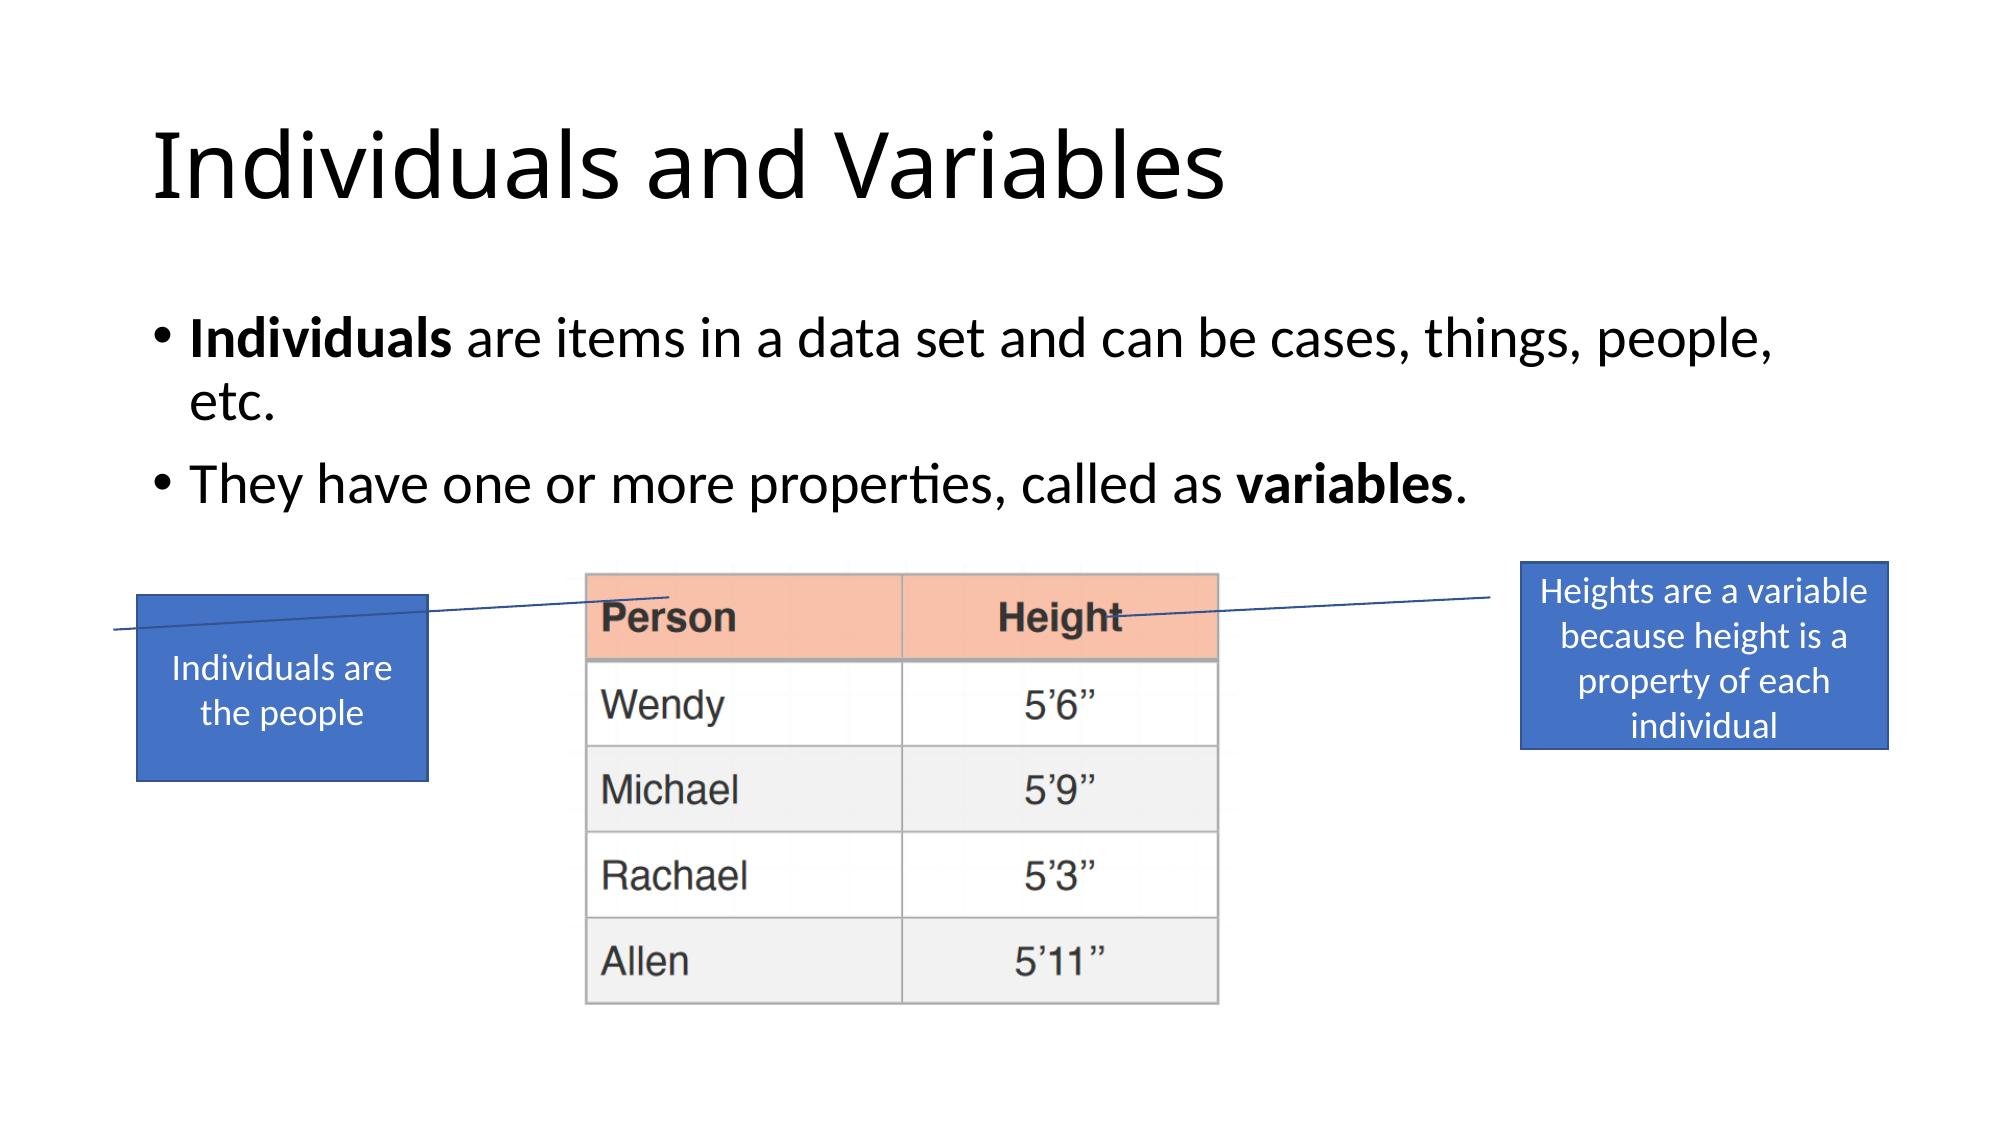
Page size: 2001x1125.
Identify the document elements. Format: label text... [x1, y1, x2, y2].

text_box Individuals are the people [113, 594, 566, 782]
list Individuals are items in a data set and can be cases, things, people, etc. They have one or more properties, called as variables. [137, 299, 1863, 1014]
text_box Heights are a variable because height is a property of each individual [1237, 596, 1491, 612]
title Individuals and Variables [137, 59, 1863, 278]
text_box Heights are a variable because height is a property of each individual [1520, 561, 1889, 750]
picture [566, 562, 1237, 1013]
